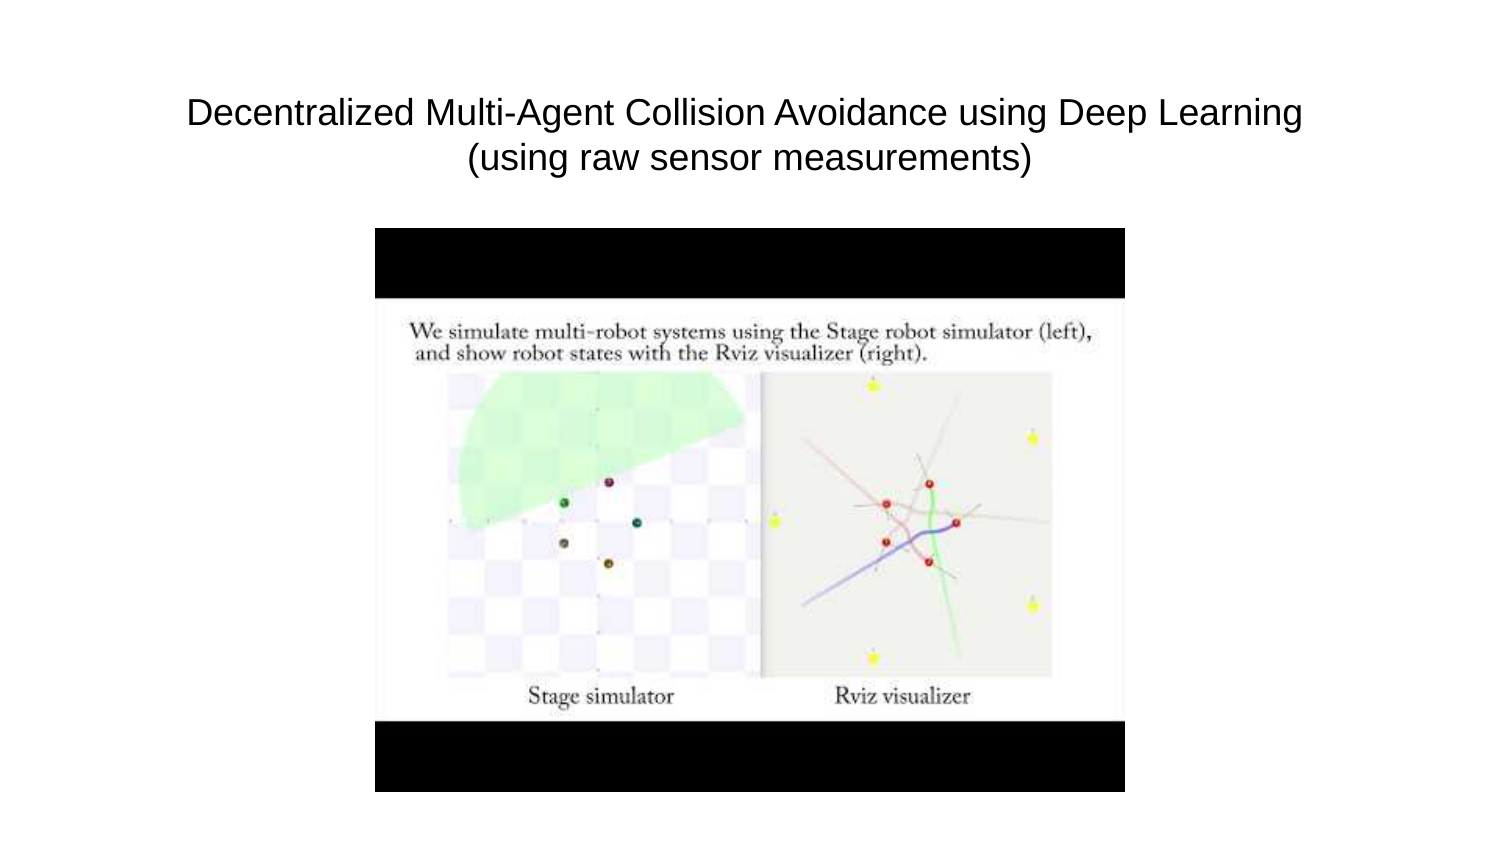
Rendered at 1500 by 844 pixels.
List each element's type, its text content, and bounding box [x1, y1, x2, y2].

picture [374, 228, 1126, 792]
title Decentralized Multi-Agent Collision Avoidance using Deep Learning (using raw sensor measurements) [51, 72, 1449, 167]
